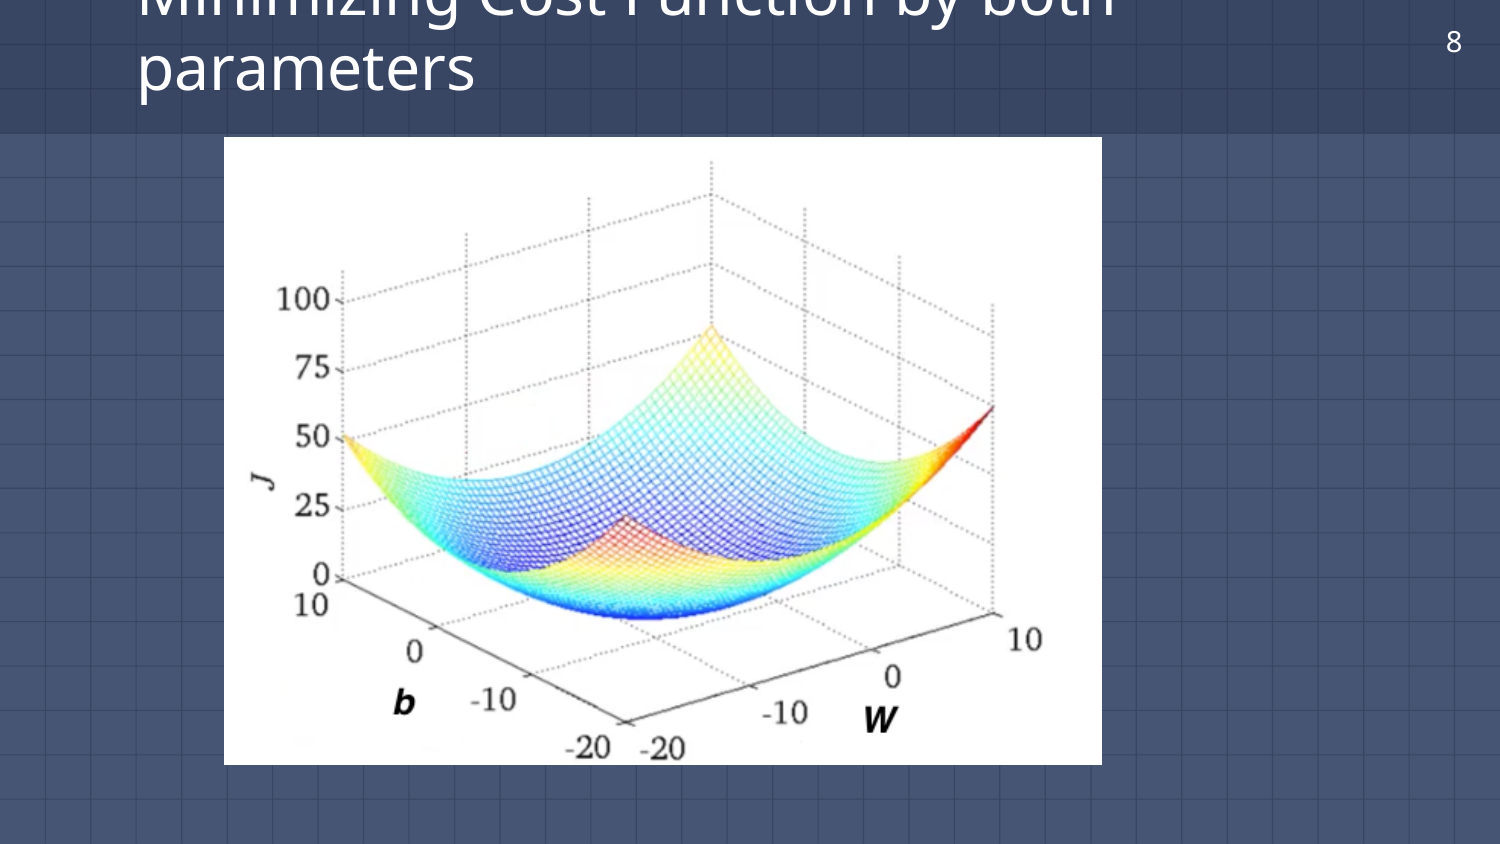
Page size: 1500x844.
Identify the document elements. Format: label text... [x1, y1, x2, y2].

title Minimizing Cost Function by both parameters [121, 0, 1383, 118]
picture [224, 137, 1102, 766]
slide_number ‹#› [1408, 0, 1500, 88]
